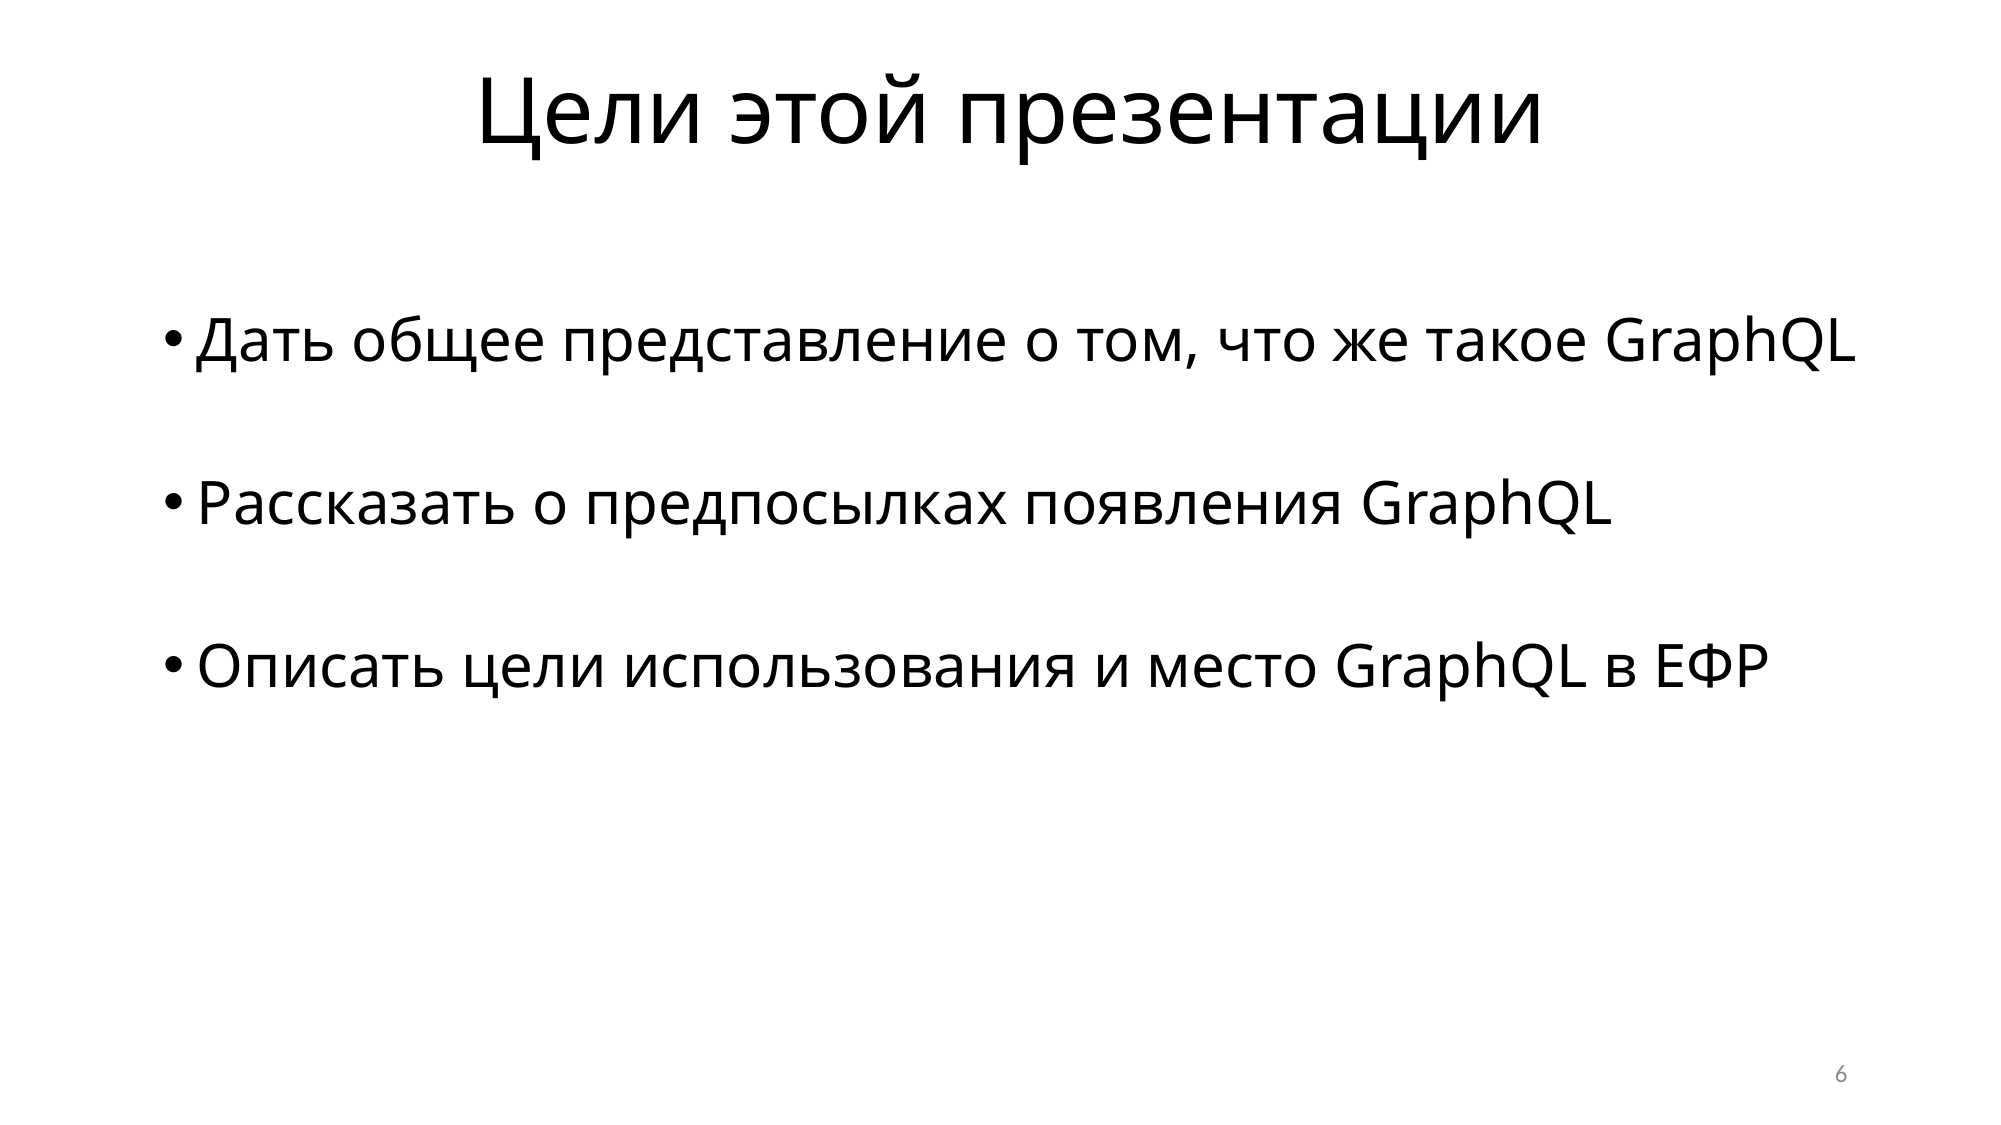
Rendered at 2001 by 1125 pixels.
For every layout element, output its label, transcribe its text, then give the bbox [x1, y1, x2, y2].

slide_number 6 [1412, 1042, 1863, 1103]
text_box Дать общее представление о том, что же такое GraphQL Рассказать о предпосылках появления GraphQL Описать цели использования и место GraphQL в ЕФР [148, 223, 1874, 753]
title Цели этой презентации [148, 4, 1874, 223]
